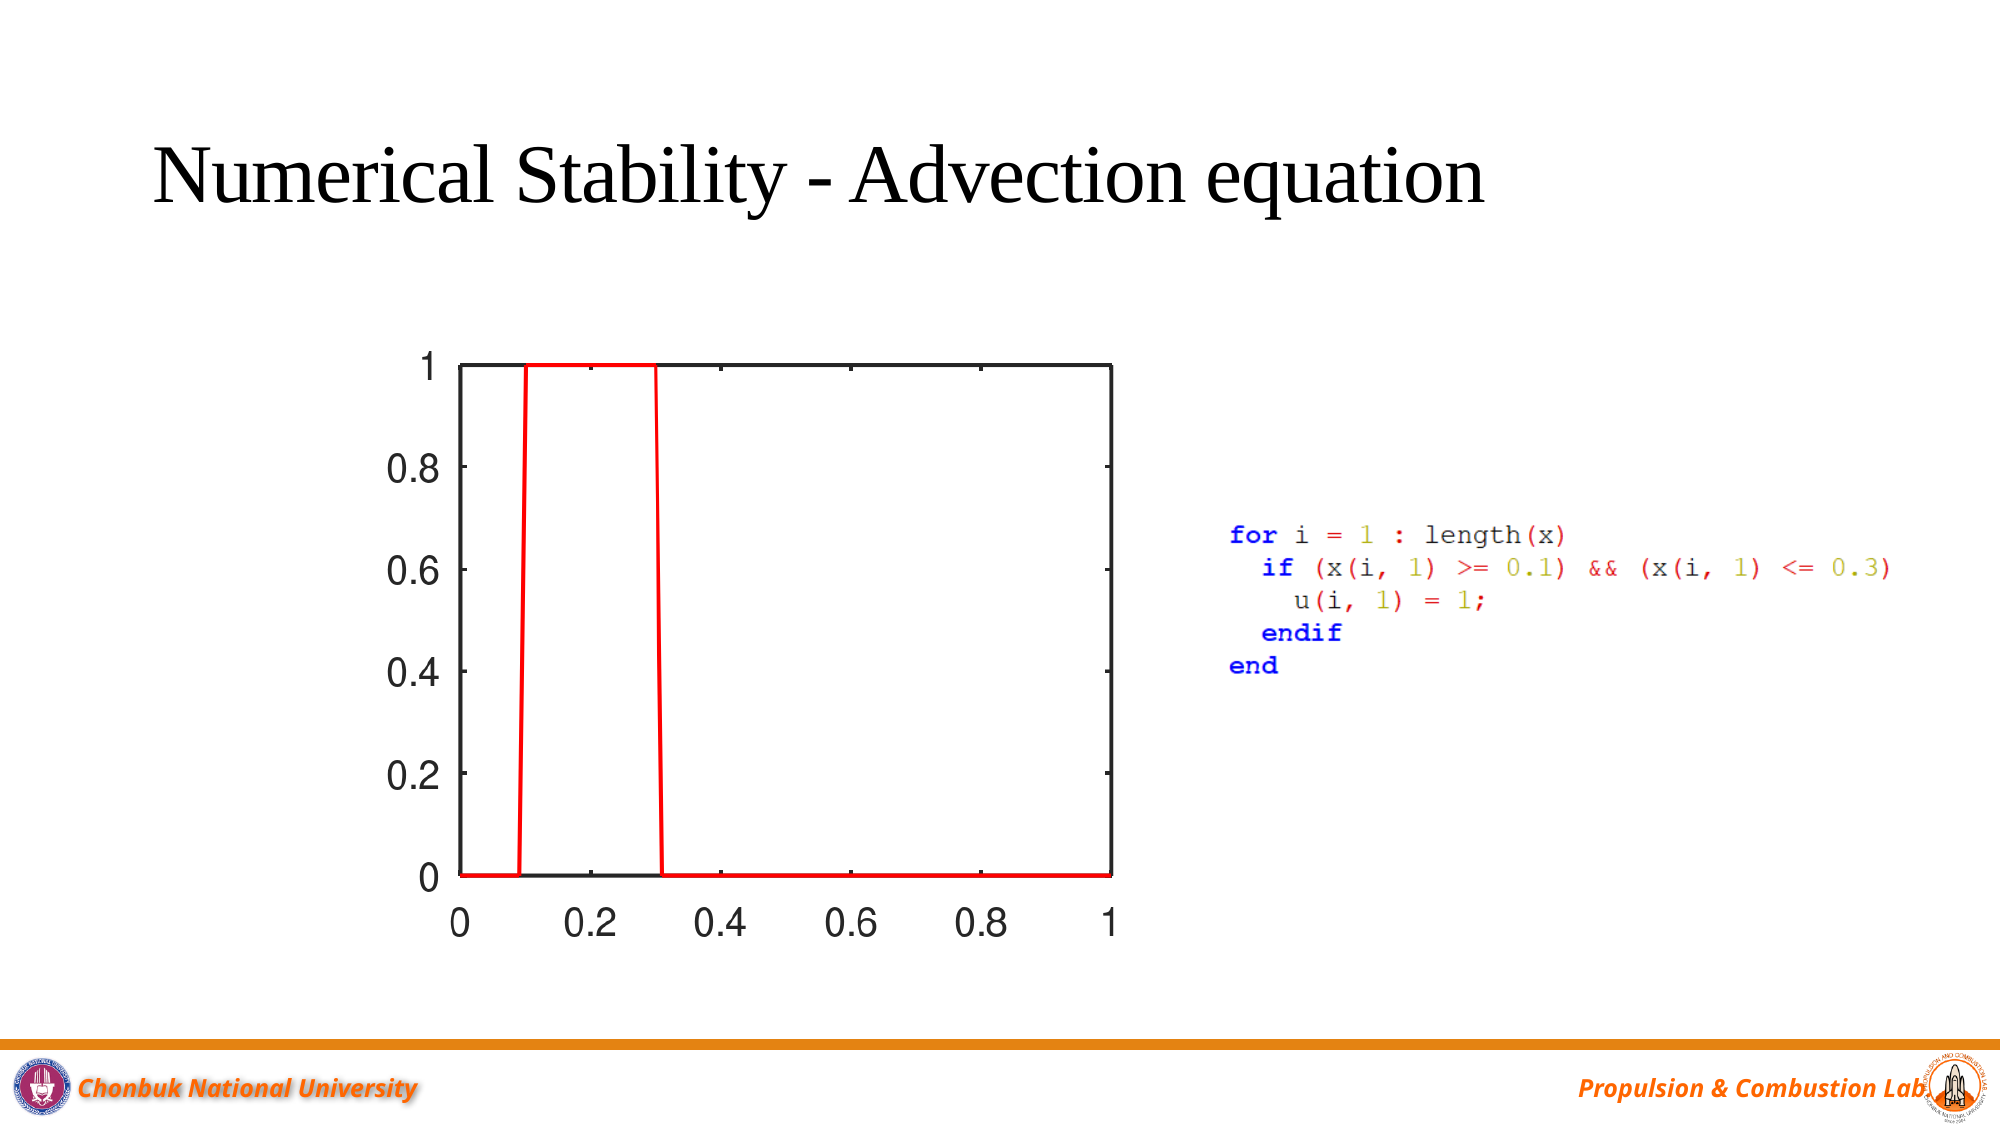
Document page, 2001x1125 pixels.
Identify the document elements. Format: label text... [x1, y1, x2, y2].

picture [1228, 512, 1903, 686]
text_box Numerical Stability - Advection equation [137, 59, 1902, 228]
picture [9, 1054, 74, 1119]
picture [1910, 1040, 1999, 1125]
picture [351, 317, 1190, 947]
